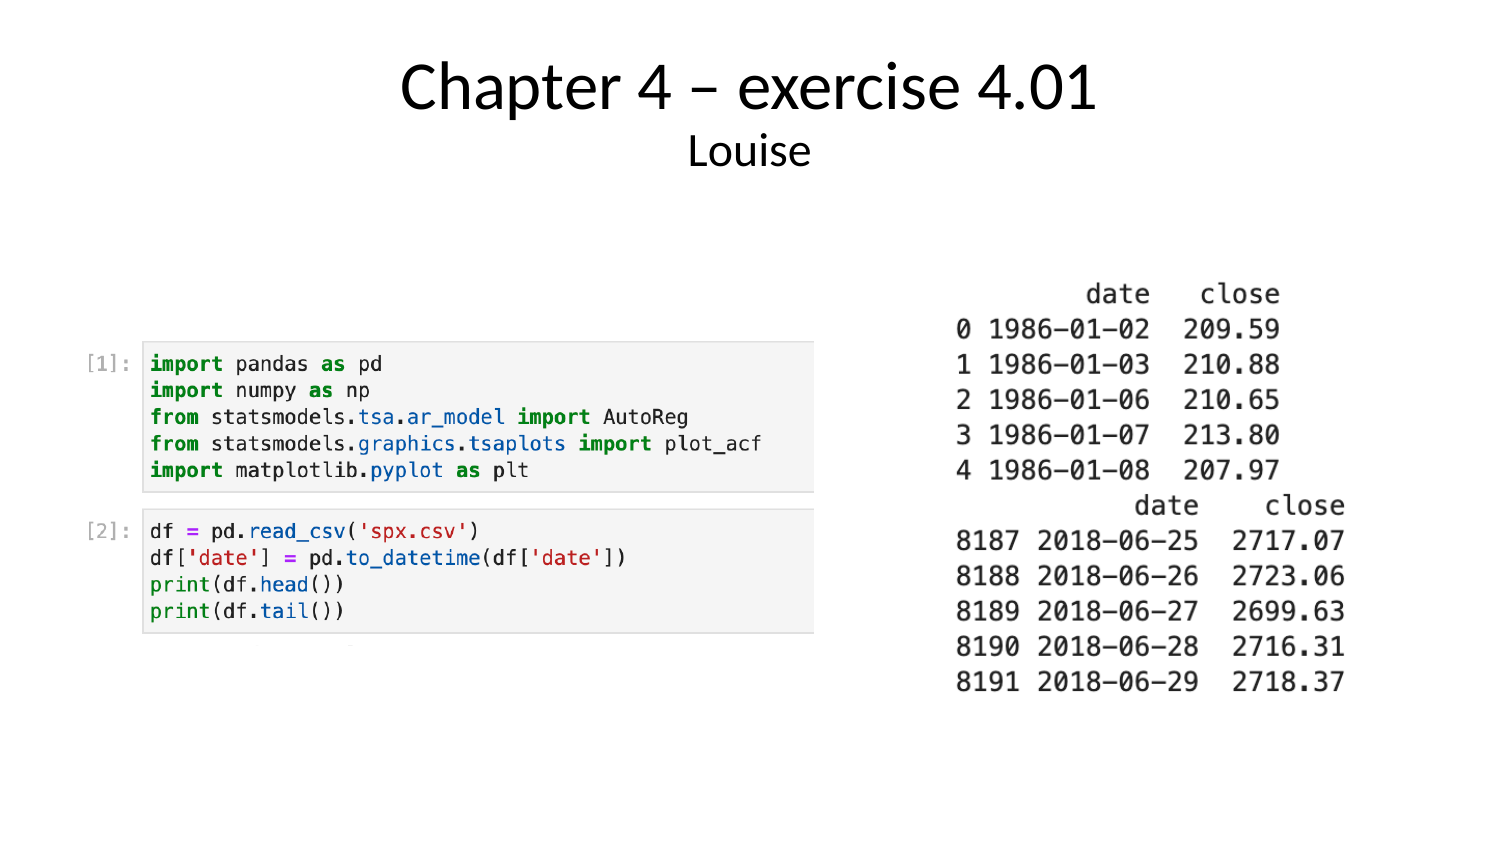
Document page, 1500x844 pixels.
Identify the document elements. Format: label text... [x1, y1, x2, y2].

picture [72, 338, 814, 646]
title Chapter 4 – exercise 4.01 Louise [103, 44, 1397, 208]
picture [932, 268, 1398, 717]
